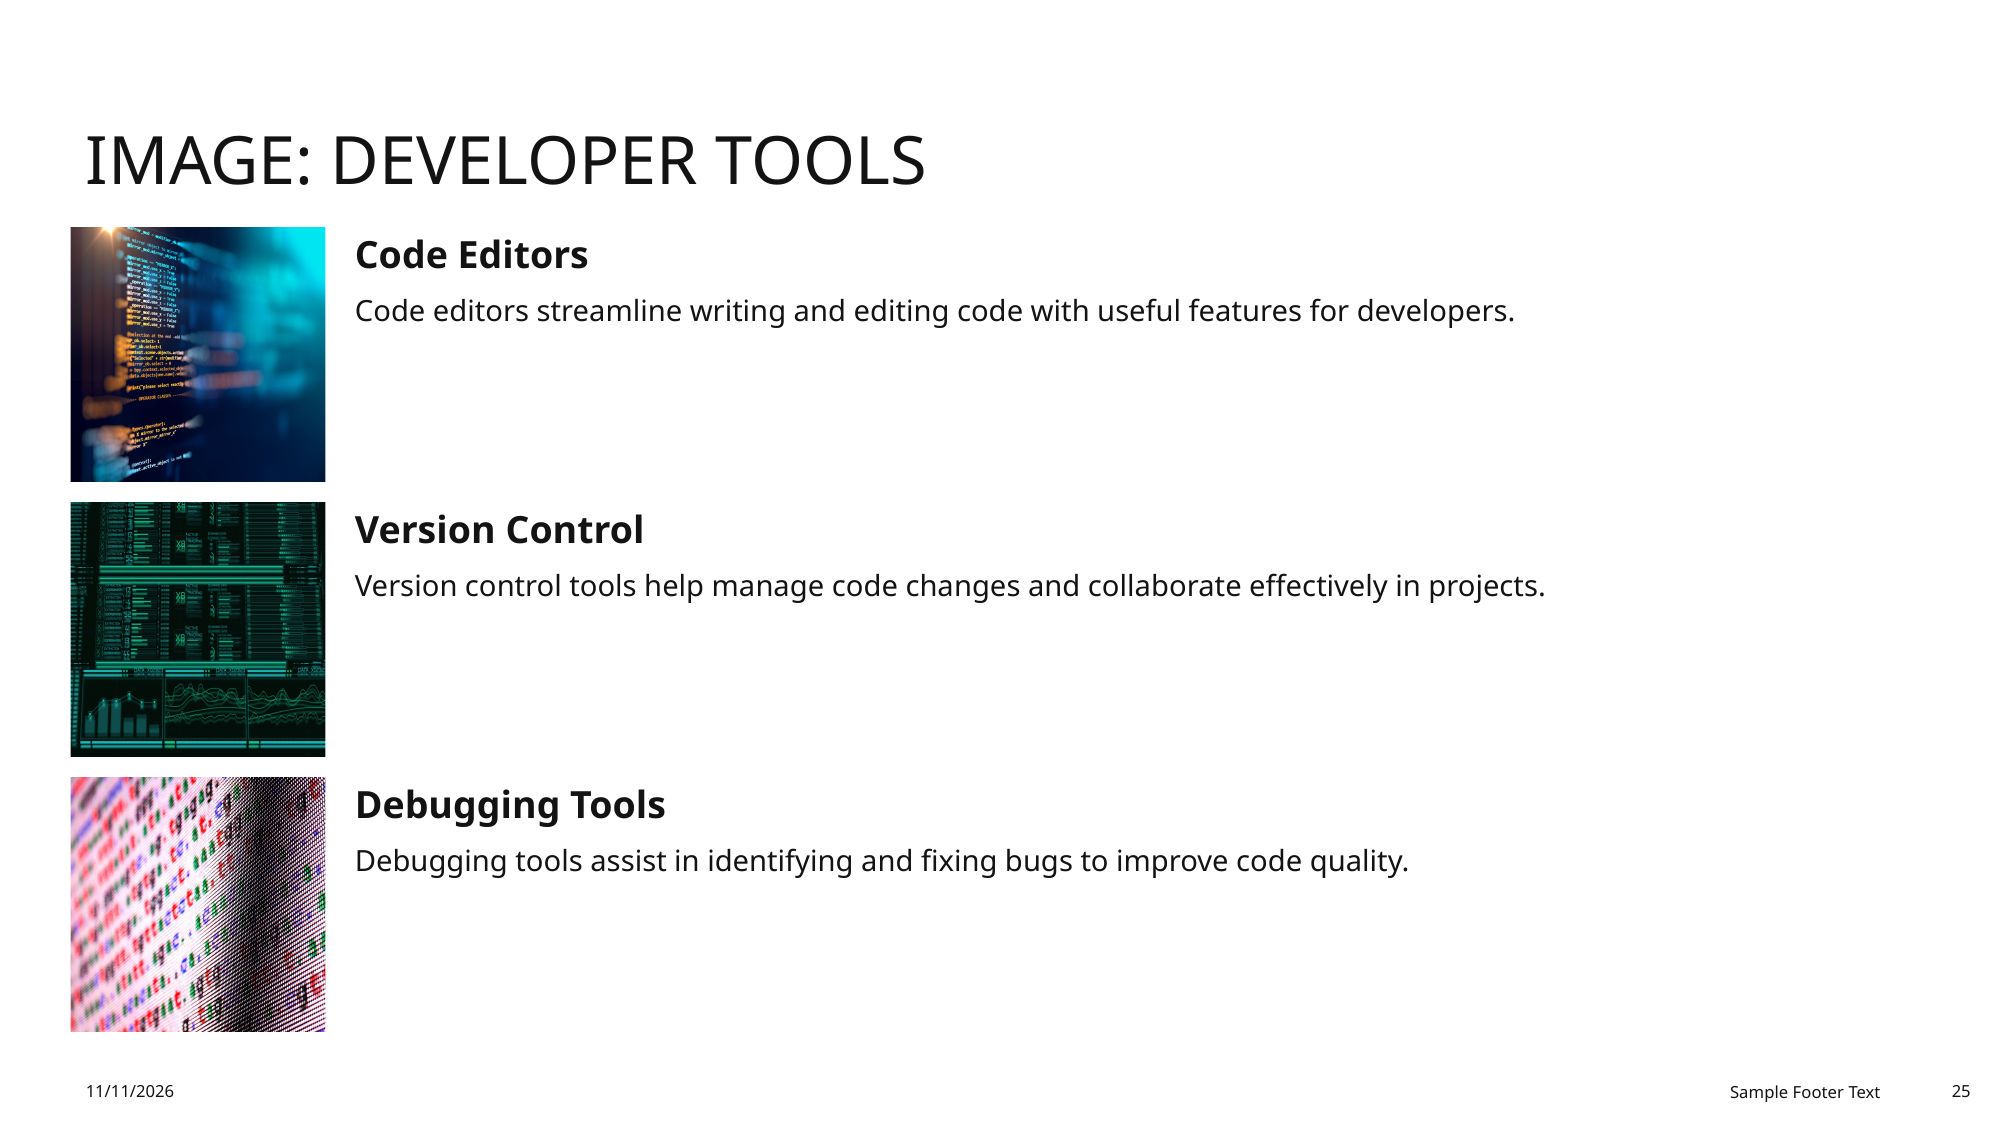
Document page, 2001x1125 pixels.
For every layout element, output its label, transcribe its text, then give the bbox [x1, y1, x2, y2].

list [70, 227, 1896, 1032]
footer Sample Footer Text [1458, 1064, 1896, 1120]
slide_number 25 [1910, 1064, 1986, 1120]
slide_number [70, 1064, 537, 1120]
title Image: Developer Tools [70, 48, 1896, 207]
